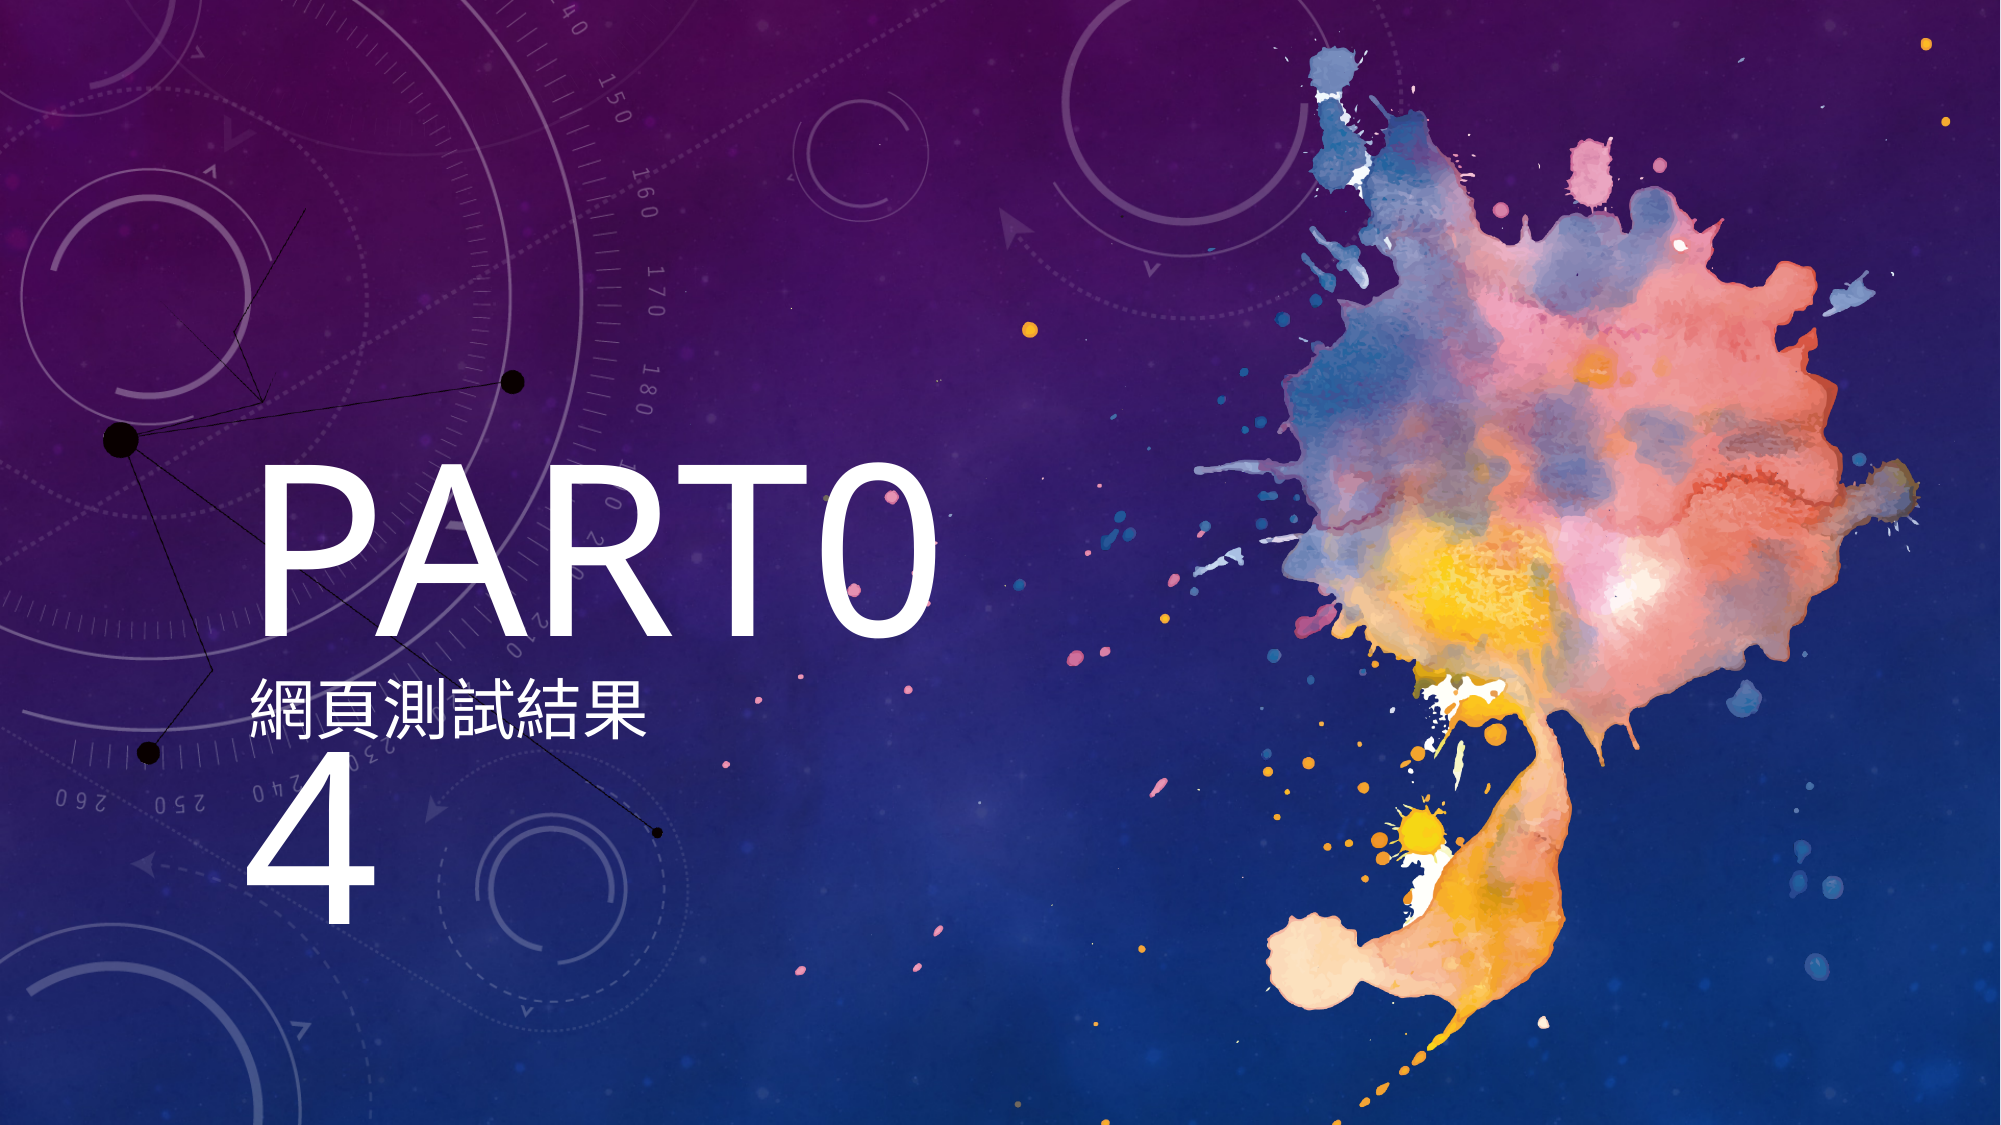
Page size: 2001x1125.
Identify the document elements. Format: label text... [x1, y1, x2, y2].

picture [0, 0, 2001, 1125]
text_box PART04 [227, 843, 679, 980]
